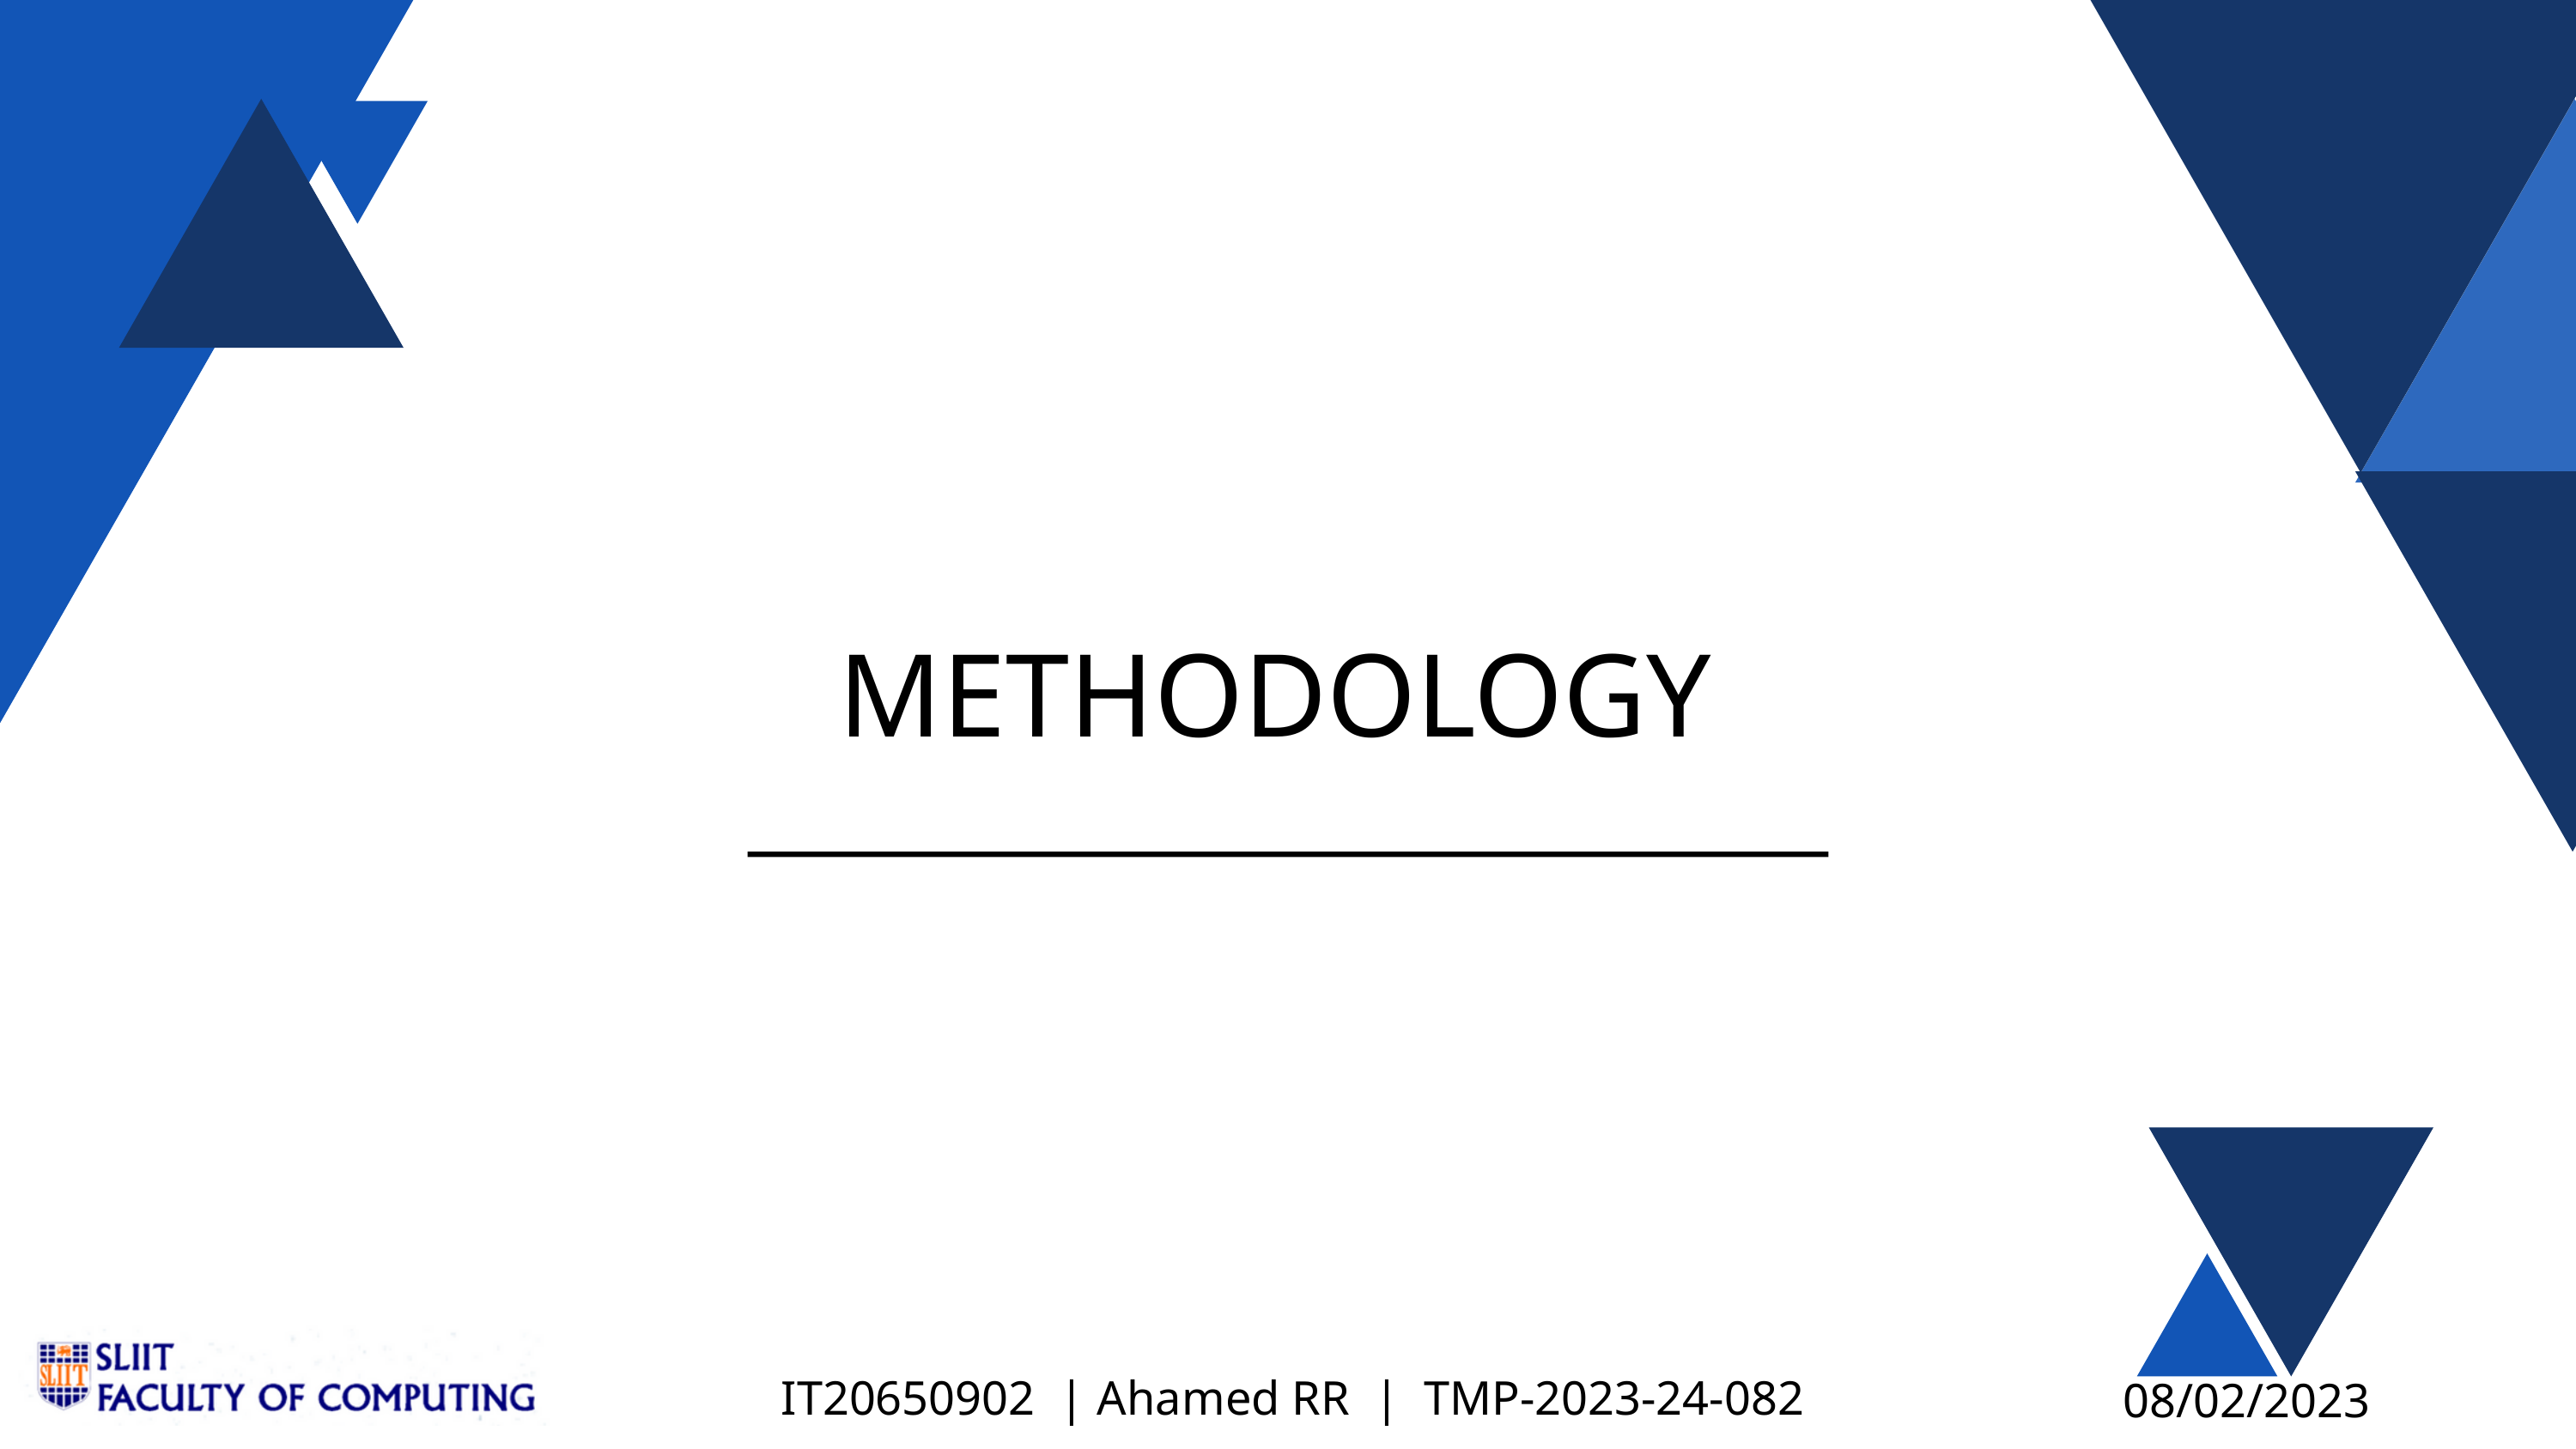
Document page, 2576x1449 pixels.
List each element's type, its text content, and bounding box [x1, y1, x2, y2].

text_box [18, 1319, 557, 1426]
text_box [287, 100, 428, 224]
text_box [2136, 1252, 2278, 1377]
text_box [2148, 1127, 2434, 1377]
text_box IT20650902 | Ahamed RR | TMP-2023-24-082 [687, 1359, 1899, 1425]
text_box 08/02/2023 [2100, 1361, 2393, 1428]
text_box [118, 98, 404, 349]
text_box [2075, 0, 2576, 473]
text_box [2354, 480, 2576, 852]
text_box METHODOLOGY [838, 623, 1738, 761]
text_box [0, 0, 428, 727]
